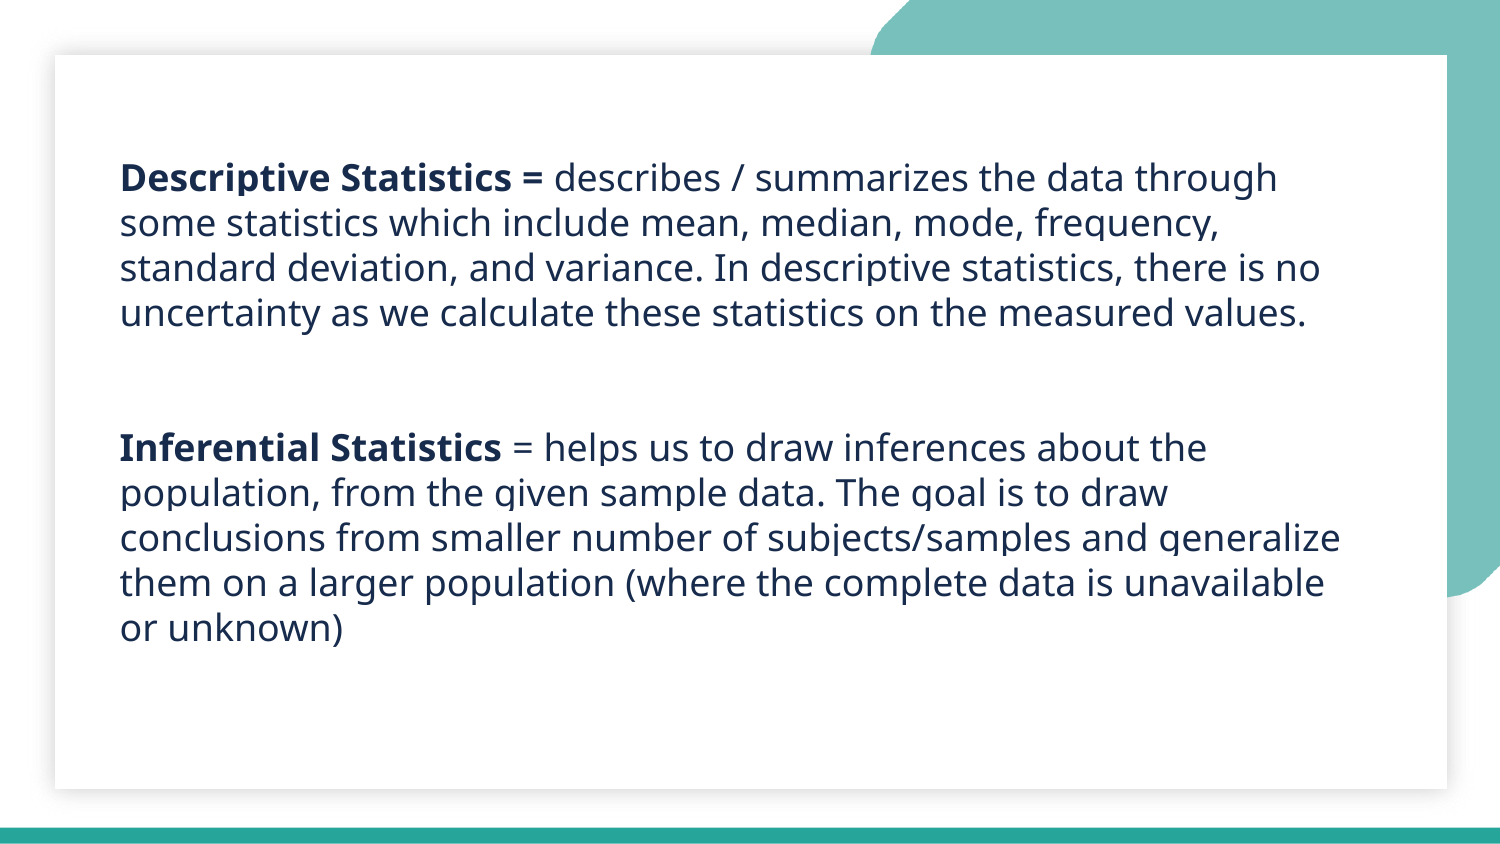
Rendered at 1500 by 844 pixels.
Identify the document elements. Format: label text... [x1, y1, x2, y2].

picture [0, 0, 1500, 827]
text_box Descriptive Statistics = describes / summarizes the data through some statistics which include mean, median, mode, frequency, standard deviation, and variance. In descriptive statistics, there is no uncertainty as we calculate these statistics on the measured values. Inferential Statistics = helps us to draw inferences about the population, from the given sample data. The goal is to draw conclusions from smaller number of subjects/samples and generalize them on a larger population (where the complete data is unavailable or unknown) [104, 94, 1372, 741]
